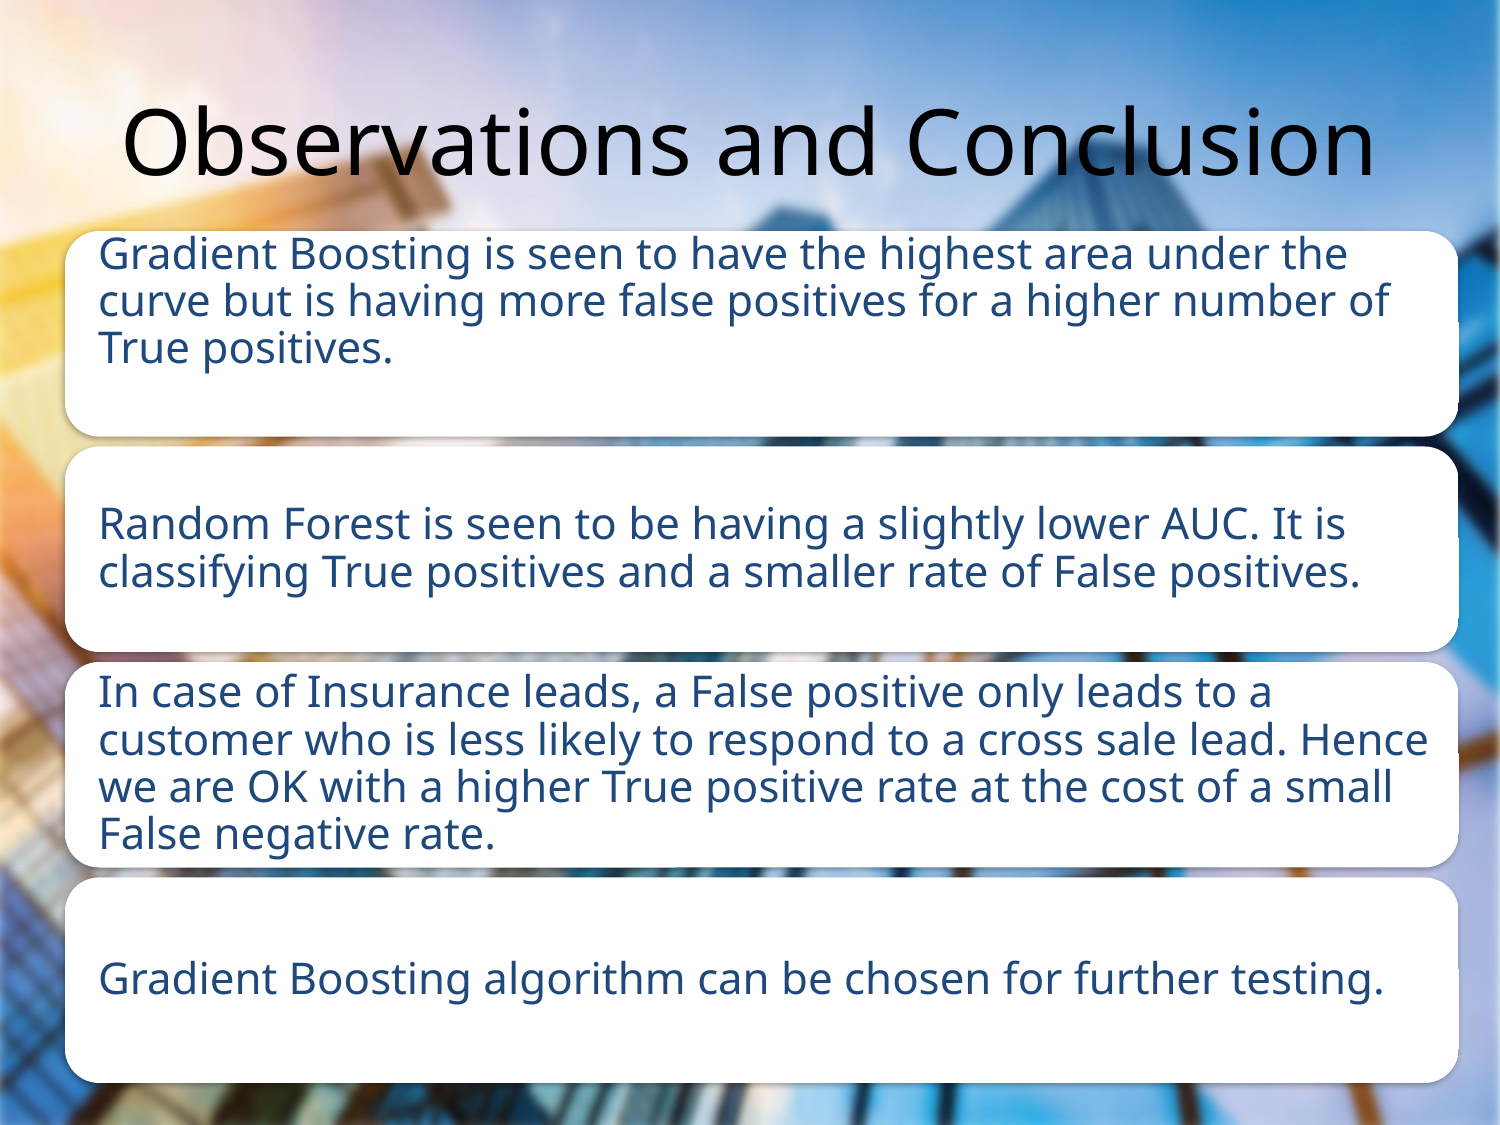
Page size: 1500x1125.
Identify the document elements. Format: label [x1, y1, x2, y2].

text_box [64, 219, 1459, 1095]
picture [0, 0, 1500, 1125]
